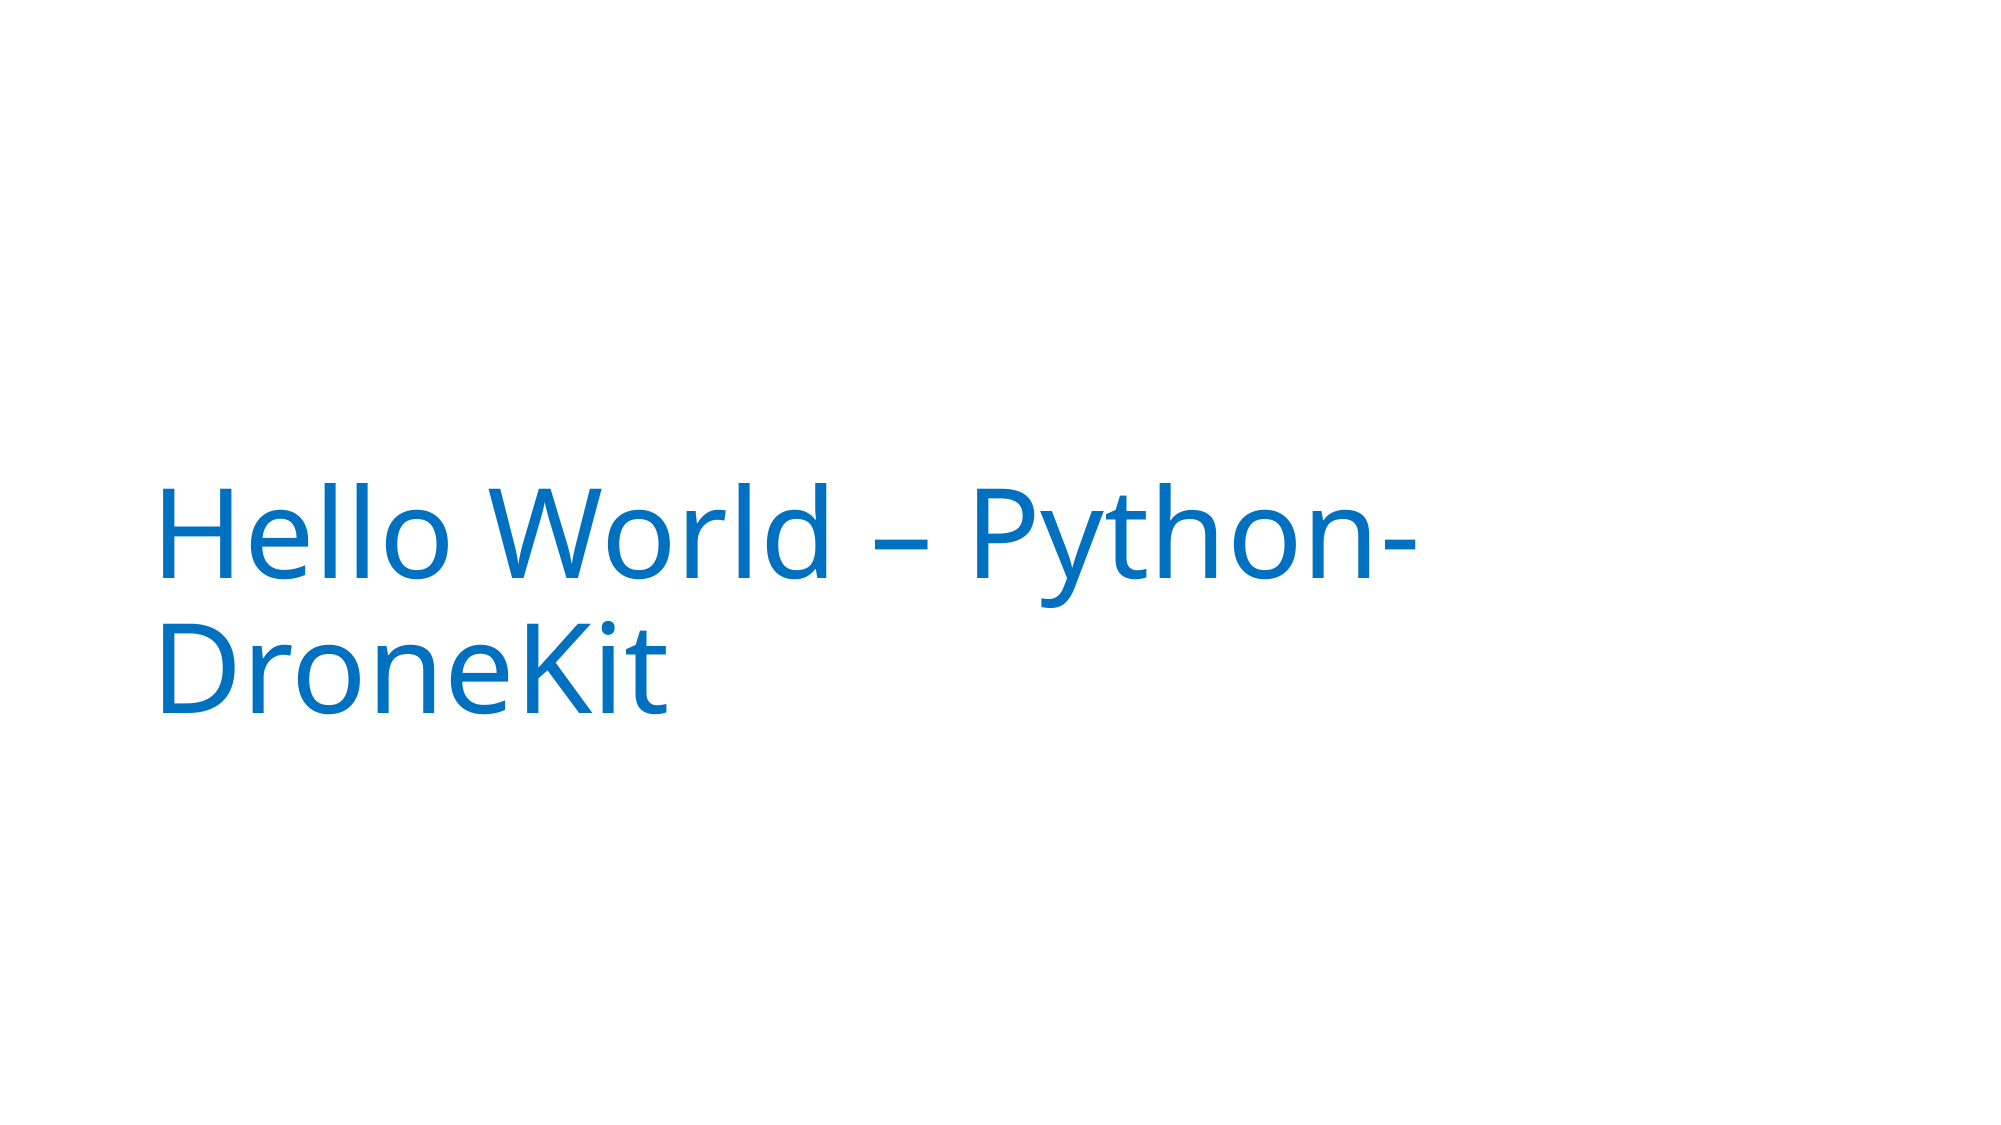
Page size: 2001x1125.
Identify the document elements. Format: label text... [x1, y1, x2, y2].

title Hello World – Python-DroneKit [136, 280, 1862, 749]
